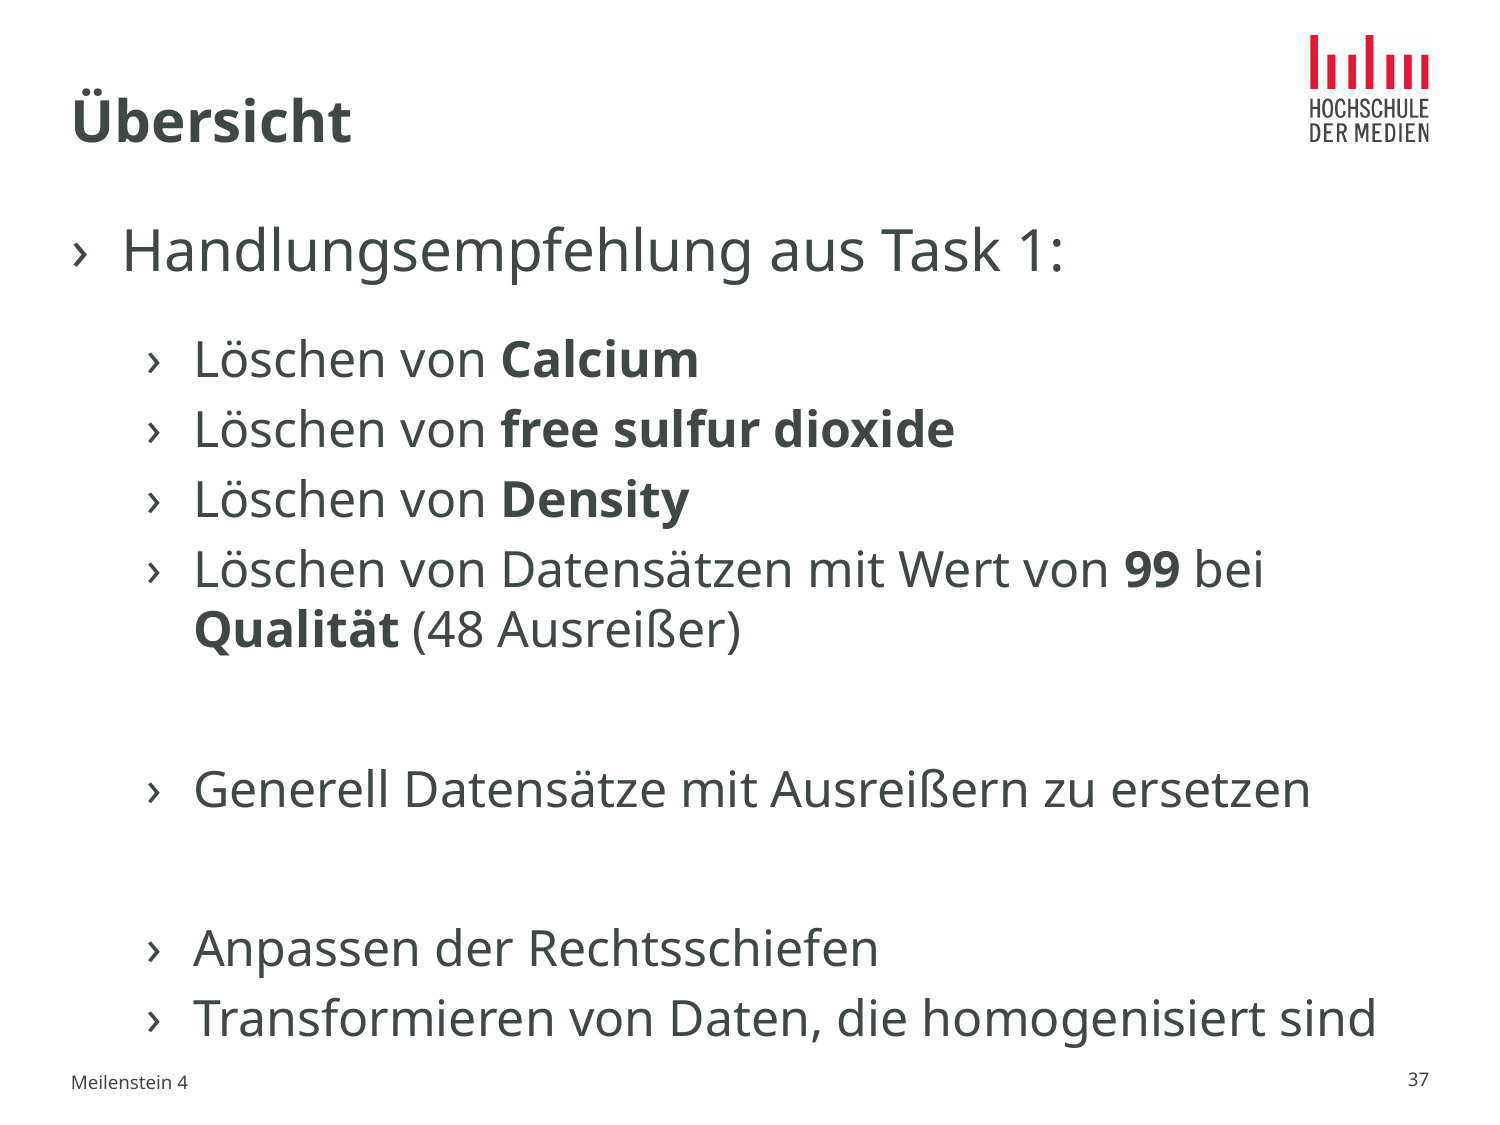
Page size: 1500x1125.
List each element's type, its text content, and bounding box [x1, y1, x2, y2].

list Handlungsempfehlung aus Task 1: Löschen von Calcium Löschen von free sulfur dioxide Löschen von Density Löschen von Datensätzen mit Wert von 99 bei Qualität (48 Ausreißer) Generell Datensätze mit Ausreißern zu ersetzen Anpassen der Rechtsschiefen Transformieren von Daten, die homogenisiert sind [71, 212, 1429, 1055]
title Übersicht [70, 35, 1421, 155]
